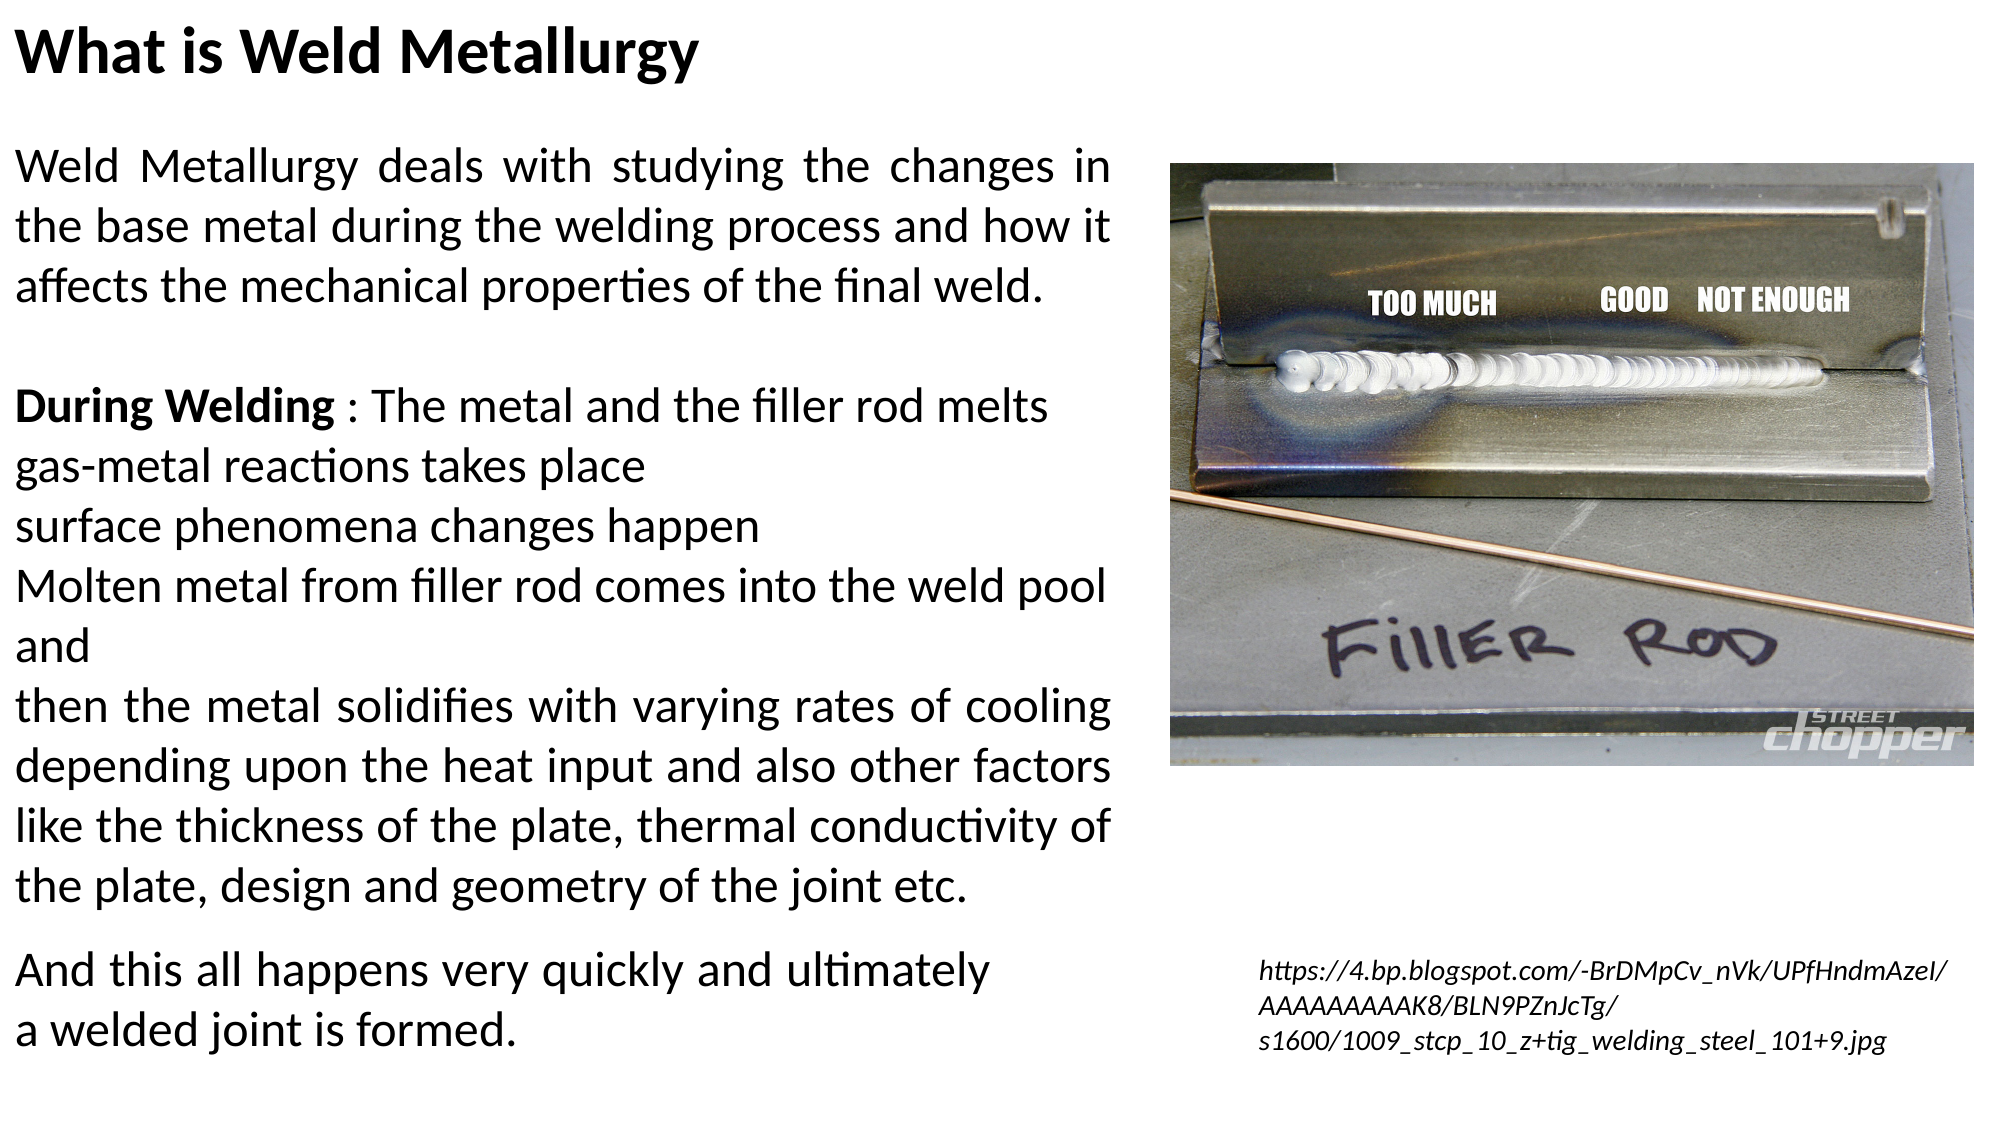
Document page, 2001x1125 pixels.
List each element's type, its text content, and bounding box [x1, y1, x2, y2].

text_box And this all happens very quickly and ultimately a welded joint is formed. [0, 928, 1006, 1064]
picture [1170, 163, 1974, 766]
text_box What is Weld Metallurgy Weld Metallurgy deals with studying the changes in the base metal during the welding process and how it affects the mechanical properties of the final weld. During Welding : The metal and the filler rod melts gas-metal reactions takes place surface phenomena changes happen Molten metal from filler rod comes into the weld pool and then the metal solidifies with varying rates of cooling depending upon the heat input and also other factors like the thickness of the plate, thermal conductivity of the plate, design and geometry of the joint etc. [0, 0, 1127, 920]
text_box https://4.bp.blogspot.com/-BrDMpCv_nVk/UPfHndmAzeI/AAAAAAAAAK8/BLN9PZnJcTg/s1600/1009_stcp_10_z+tig_welding_steel_101+9.jpg [1244, 944, 2000, 1064]
